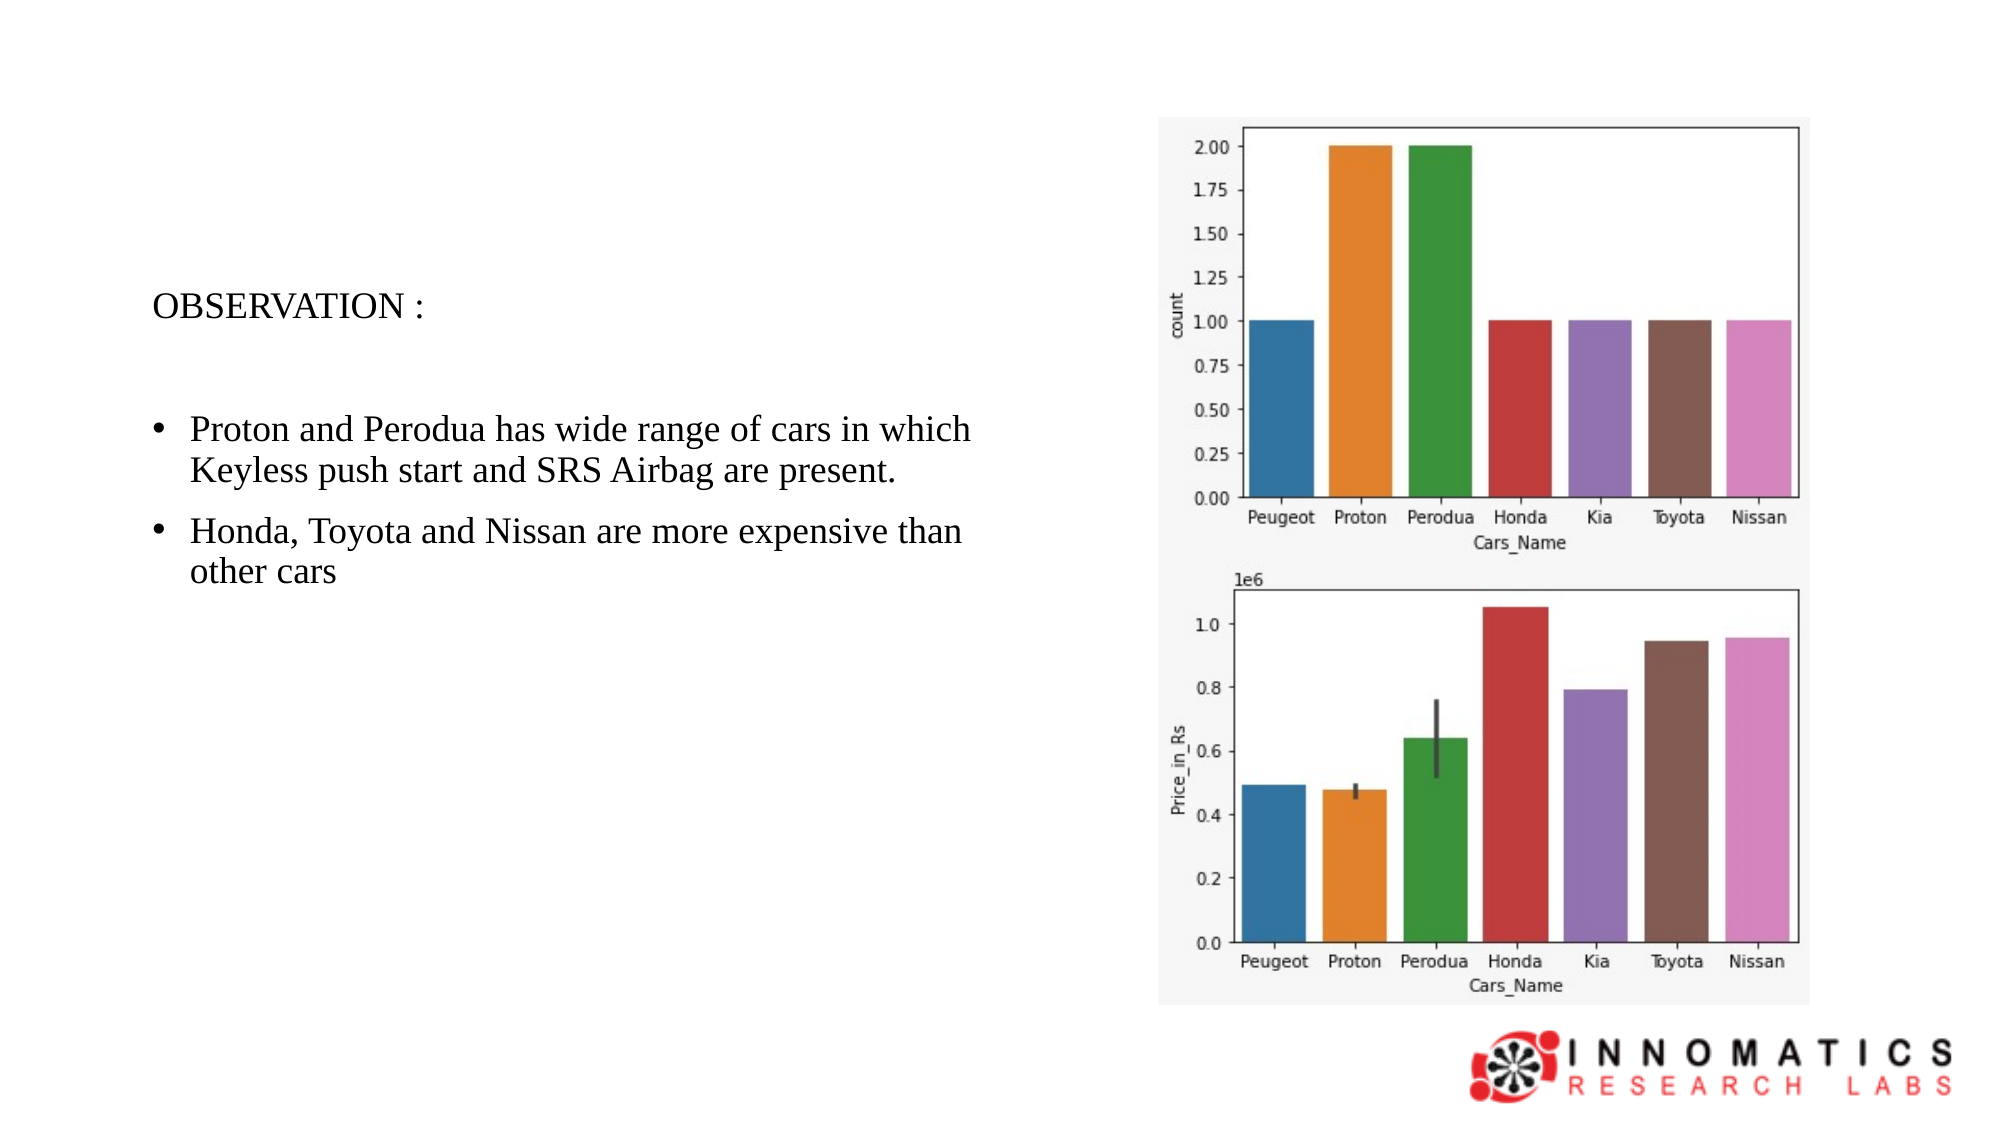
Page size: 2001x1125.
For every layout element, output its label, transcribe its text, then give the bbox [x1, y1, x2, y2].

picture [1445, 1014, 1975, 1125]
list OBSERVATION : Proton and Perodua has wide range of cars in which Keyless push start and SRS Airbag are present. Honda, Toyota and Nissan are more expensive than other cars [137, 279, 988, 993]
picture [1158, 117, 1811, 1005]
